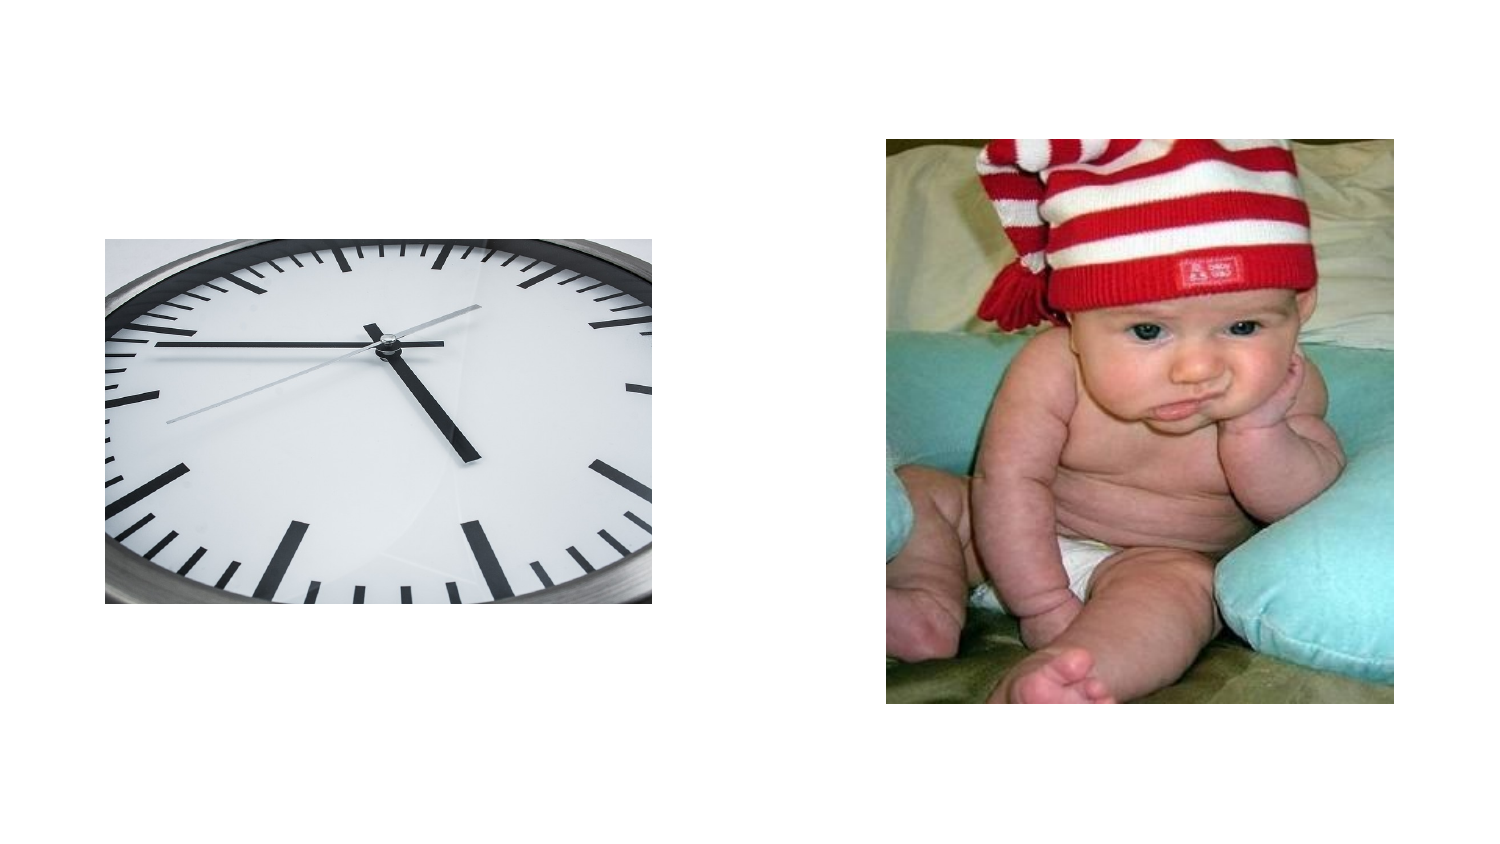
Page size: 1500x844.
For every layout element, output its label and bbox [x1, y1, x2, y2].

picture [885, 139, 1395, 705]
picture [104, 239, 653, 605]
